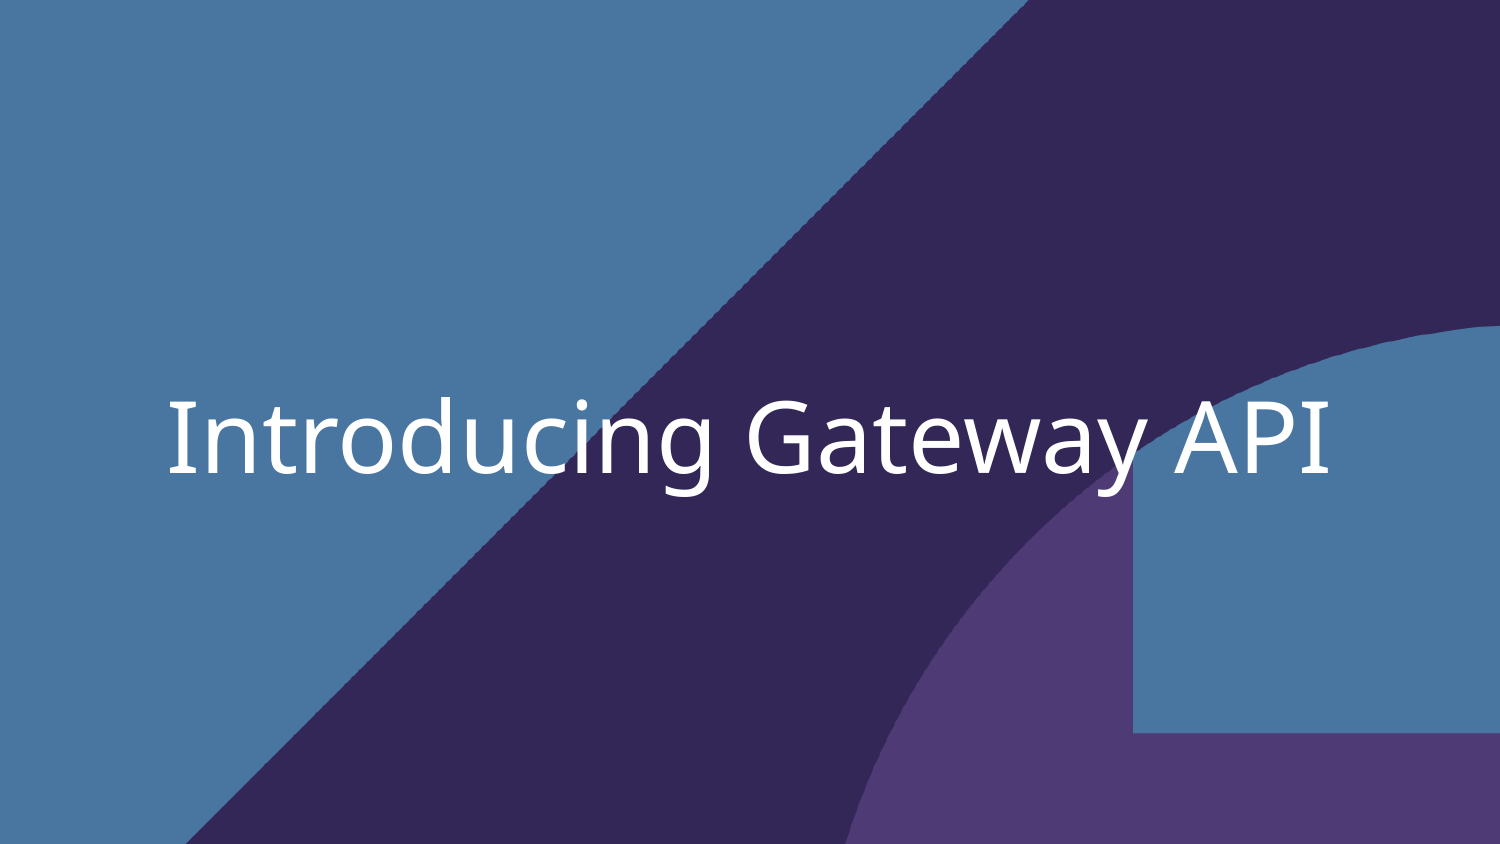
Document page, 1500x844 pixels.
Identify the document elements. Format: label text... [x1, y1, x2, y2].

picture [0, 516, 1500, 844]
title Introducing Gateway API [0, 358, 1500, 516]
picture [0, 0, 1500, 358]
